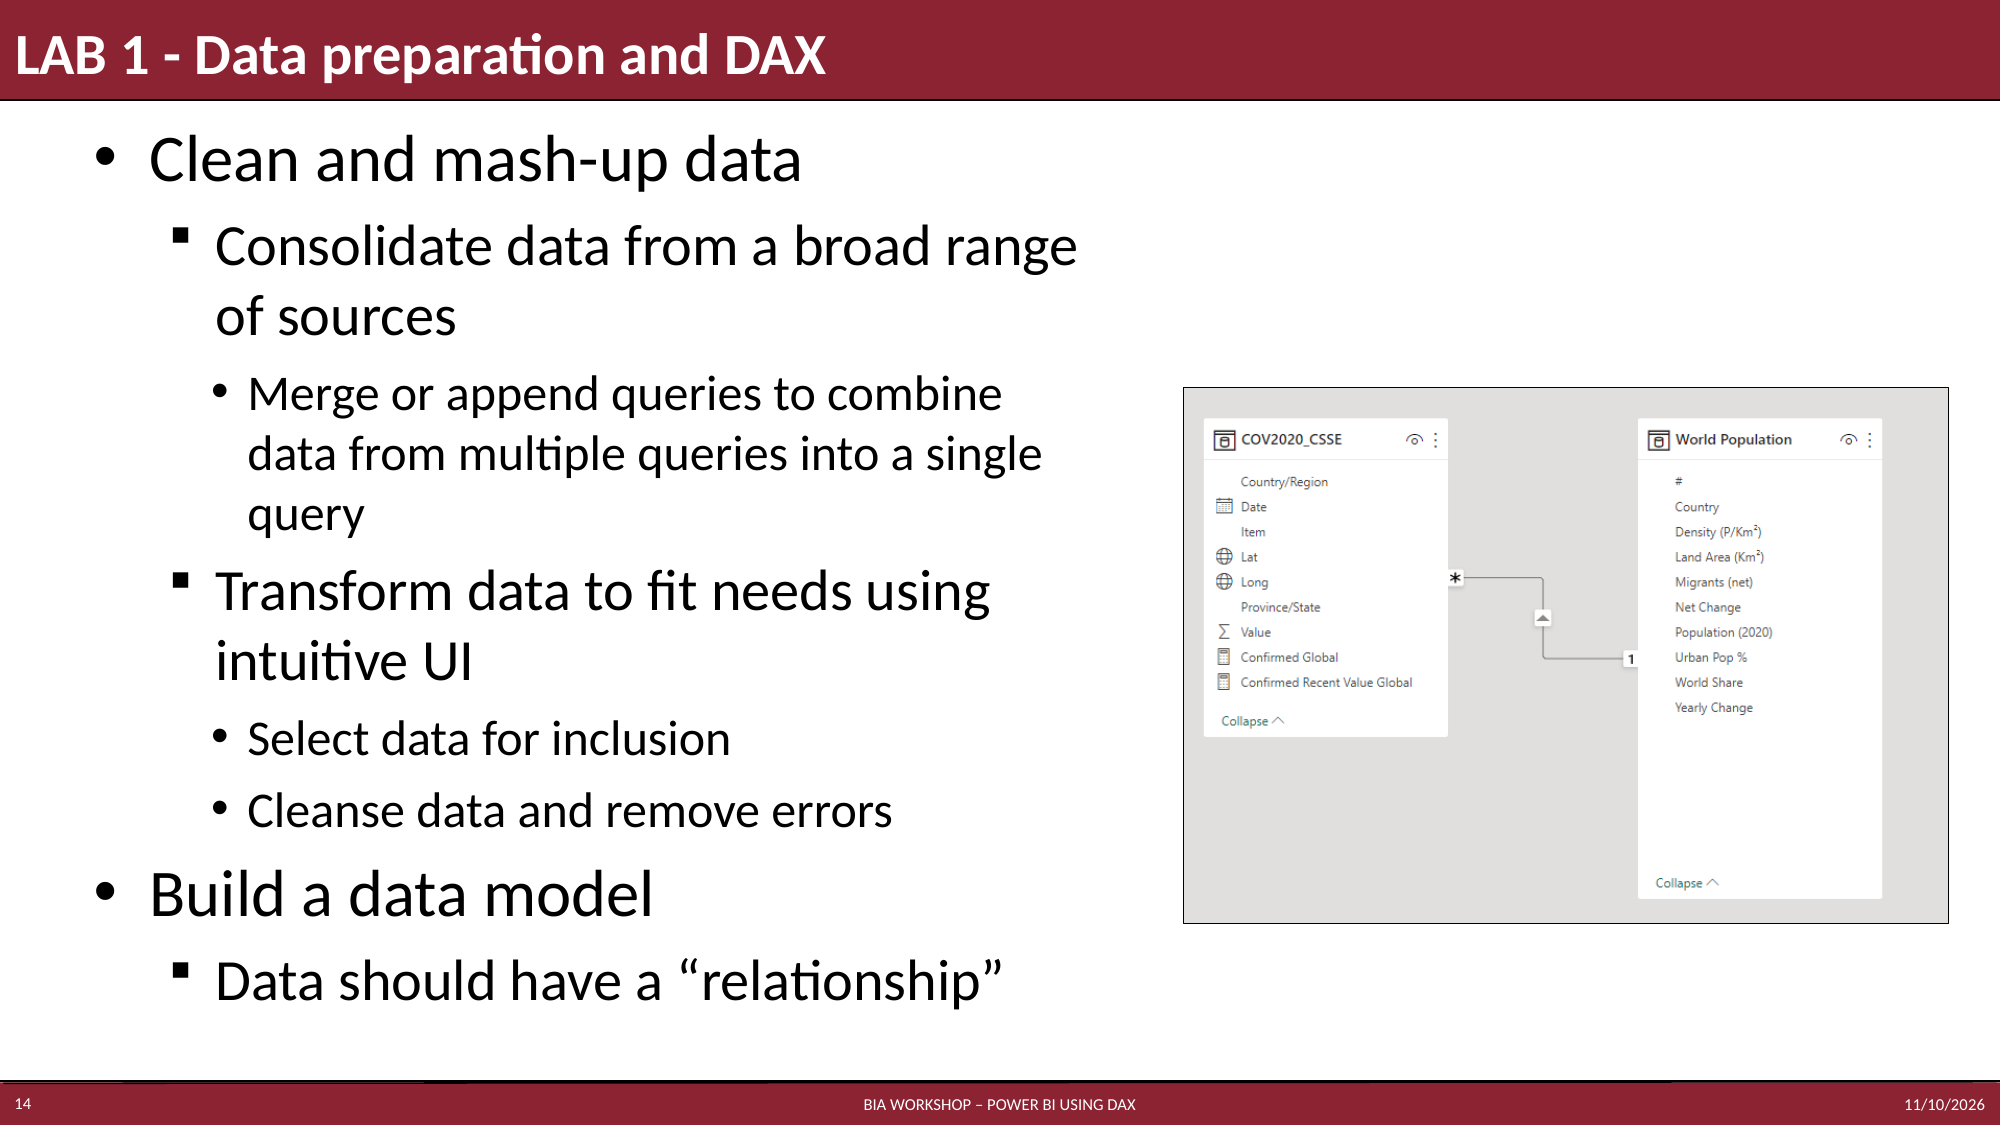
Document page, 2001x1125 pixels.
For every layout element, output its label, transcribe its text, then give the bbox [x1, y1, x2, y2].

title LAB 1 - Data preparation and DAX [0, 2, 2000, 100]
slide_number 14 [0, 1081, 97, 1124]
list Clean and mash-up data Consolidate data from a broad range of sources Merge or append queries to combine data from multiple queries into a single query Transform data to fit needs using intuitive UI Select data for inclusion Cleanse data and remove errors Build a data model Data should have a “relationship” [78, 107, 1109, 1076]
picture [1183, 387, 1949, 924]
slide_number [1833, 1081, 2000, 1125]
